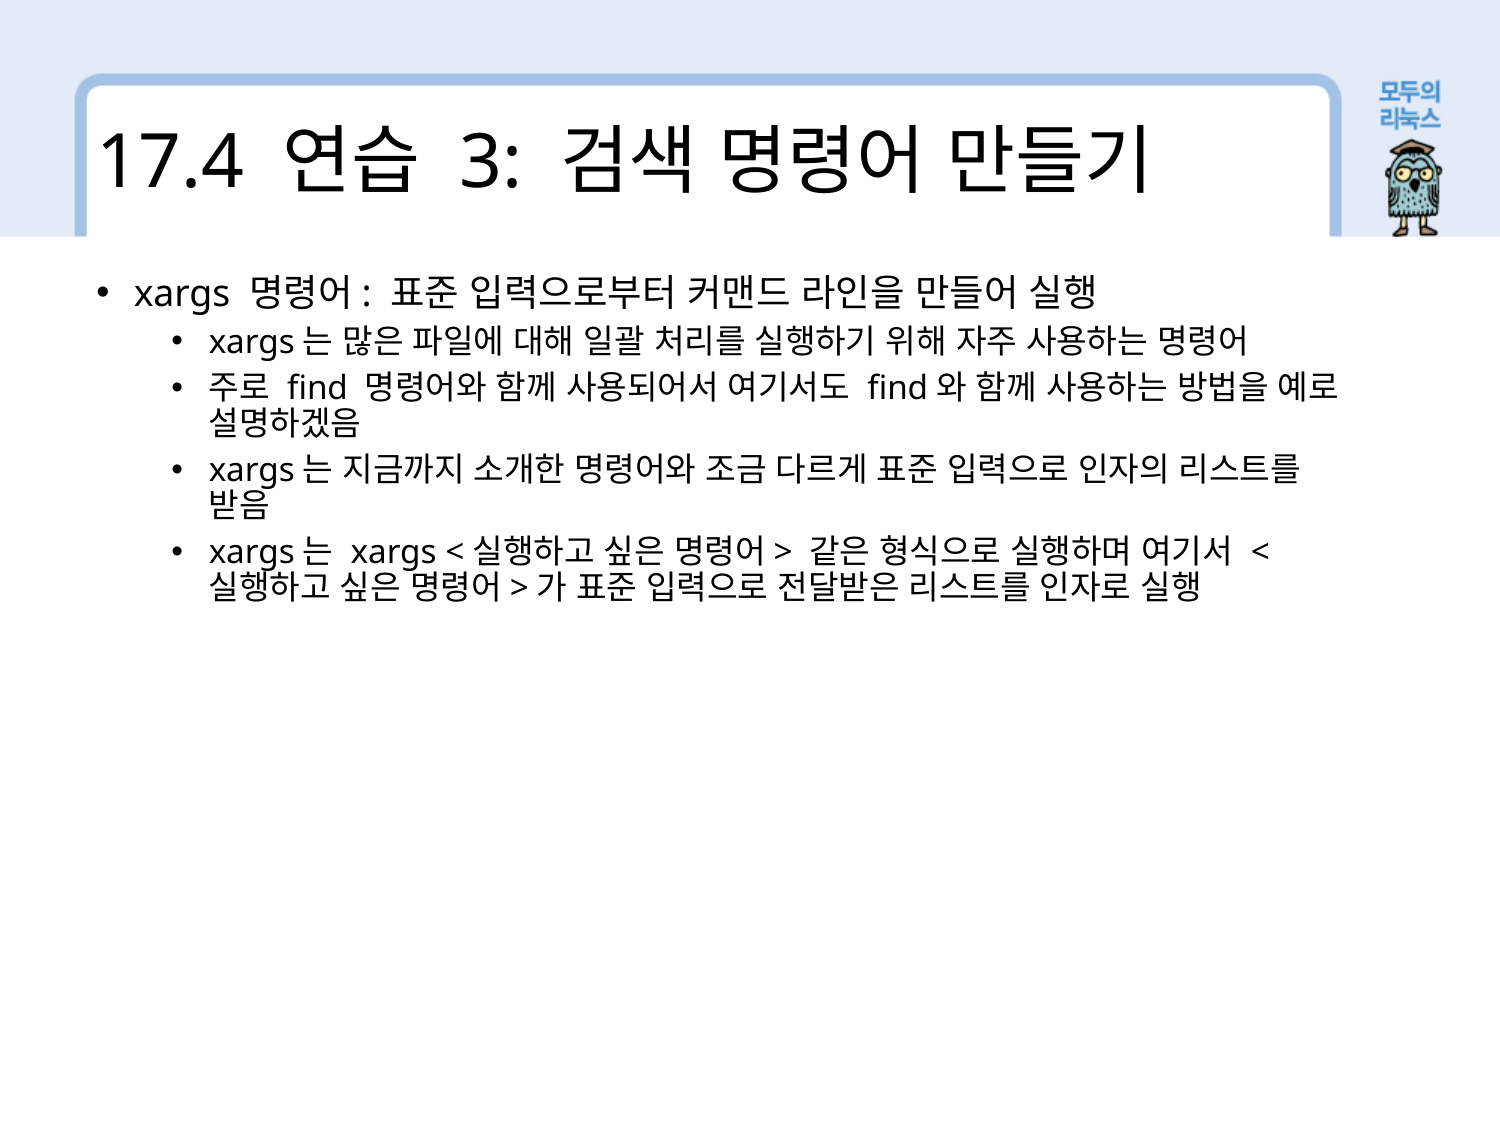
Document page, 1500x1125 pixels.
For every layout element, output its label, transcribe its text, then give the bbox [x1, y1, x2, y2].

text_box 17.4 연습 3: 검색 명령어 만들기 [81, 115, 1335, 221]
picture [0, 0, 1500, 1125]
text_box xargs 명령어: 표준 입력으로부터 커맨드 라인을 만들어 실행 xargs는 많은 파일에 대해 일괄 처리를 실행하기 위해 자주 사용하는 명령어 주로 find 명령어와 함께 사용되어서 여기서도 find와 함께 사용하는 방법을 예로 설명하겠음 xargs는 지금까지 소개한 명령어와 조금 다르게 표준 입력으로 인자의 리스트를 받음 xargs는 xargs <실행하고 싶은 명령어> 같은 형식으로 실행하며 여기서 <실행하고 싶은 명령어>가 표준 입력으로 전달받은 리스트를 인자로 실행 [81, 266, 1372, 1024]
